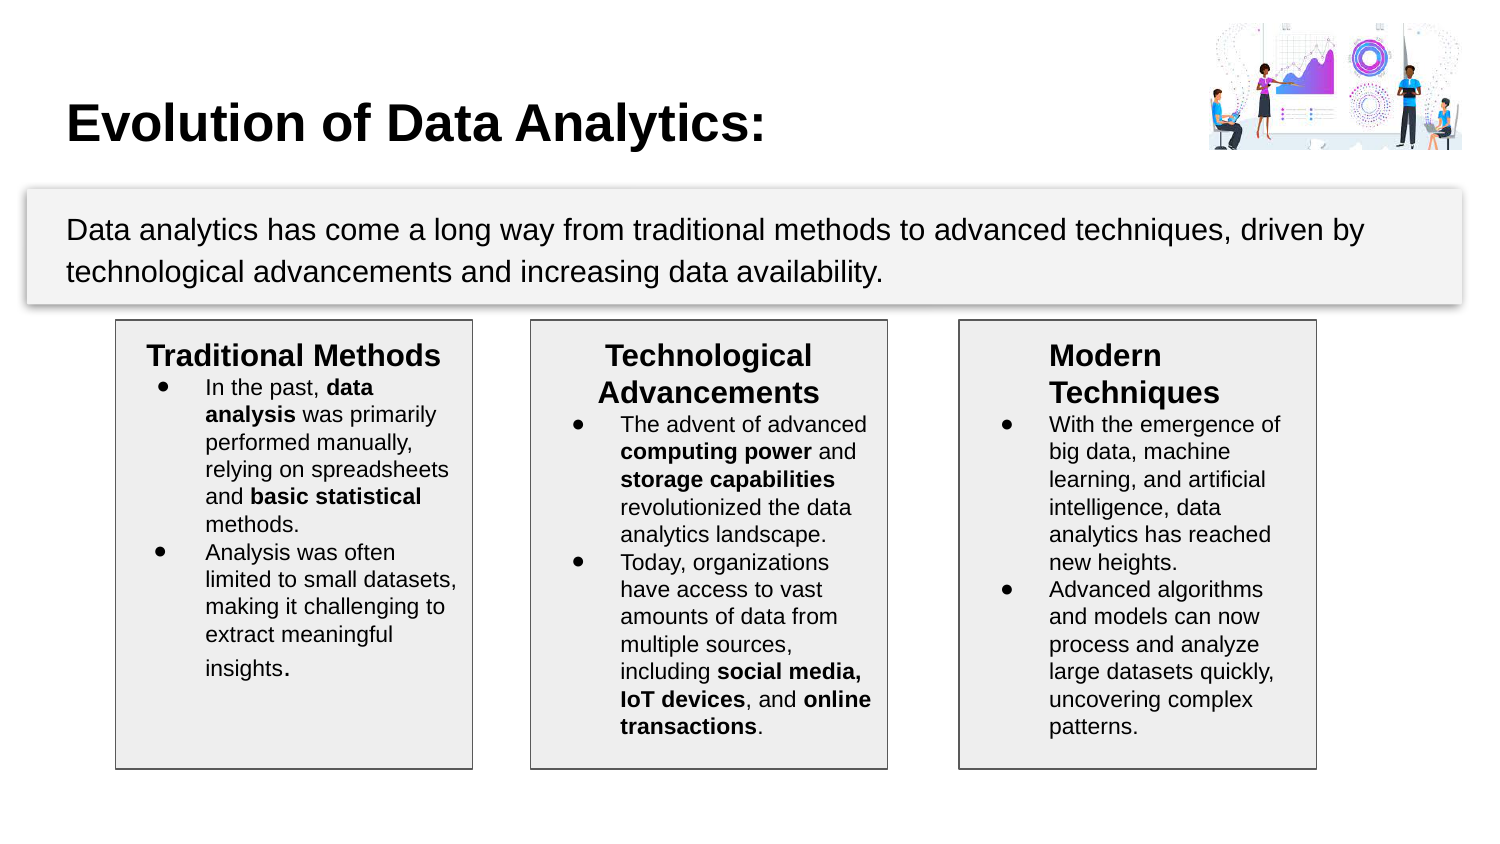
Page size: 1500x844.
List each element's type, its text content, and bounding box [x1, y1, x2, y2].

text_box Modern Techniques With the emergence of big data, machine learning, and artificial intelligence, data analytics has reached new heights. Advanced algorithms and models can now process and analyze large datasets quickly, uncovering complex patterns. [959, 319, 1317, 770]
text_box Technological Advancements The advent of advanced computing power and storage capabilities revolutionized the data analytics landscape. Today, organizations have access to vast amounts of data from multiple sources, including social media, IoT devices, and online transactions. [530, 319, 888, 770]
list Data analytics has come a long way from traditional methods to advanced techniques, driven by technological advancements and increasing data availability. [51, 189, 1449, 305]
picture [1209, 23, 1462, 150]
title Evolution of Data Analytics: [51, 72, 1449, 167]
text_box Traditional Methods In the past, data analysis was primarily performed manually, relying on spreadsheets and basic statistical methods. Analysis was often limited to small datasets, making it challenging to extract meaningful insights. [115, 319, 473, 770]
text_box [26, 188, 1462, 305]
